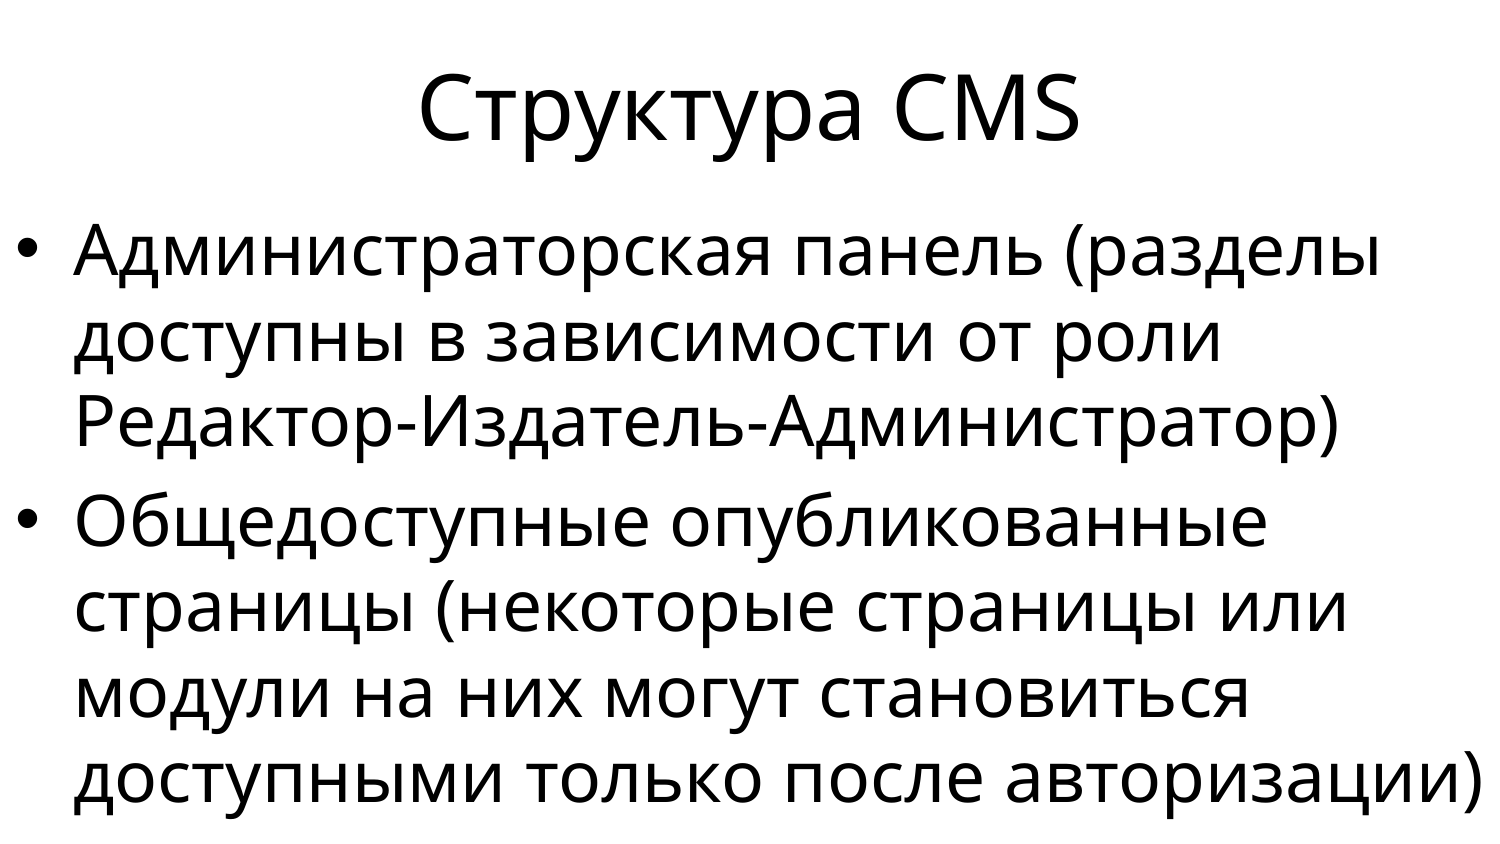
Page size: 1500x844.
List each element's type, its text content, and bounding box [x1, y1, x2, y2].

title Структура CMS [75, 33, 1425, 175]
list Администраторская панель (разделы доступны в зависимости от роли Редактор-Издатель-Администратор) Общедоступные опубликованные страницы (некоторые страницы или модули на них могут становиться доступными только после авторизации) [0, 196, 1500, 844]
